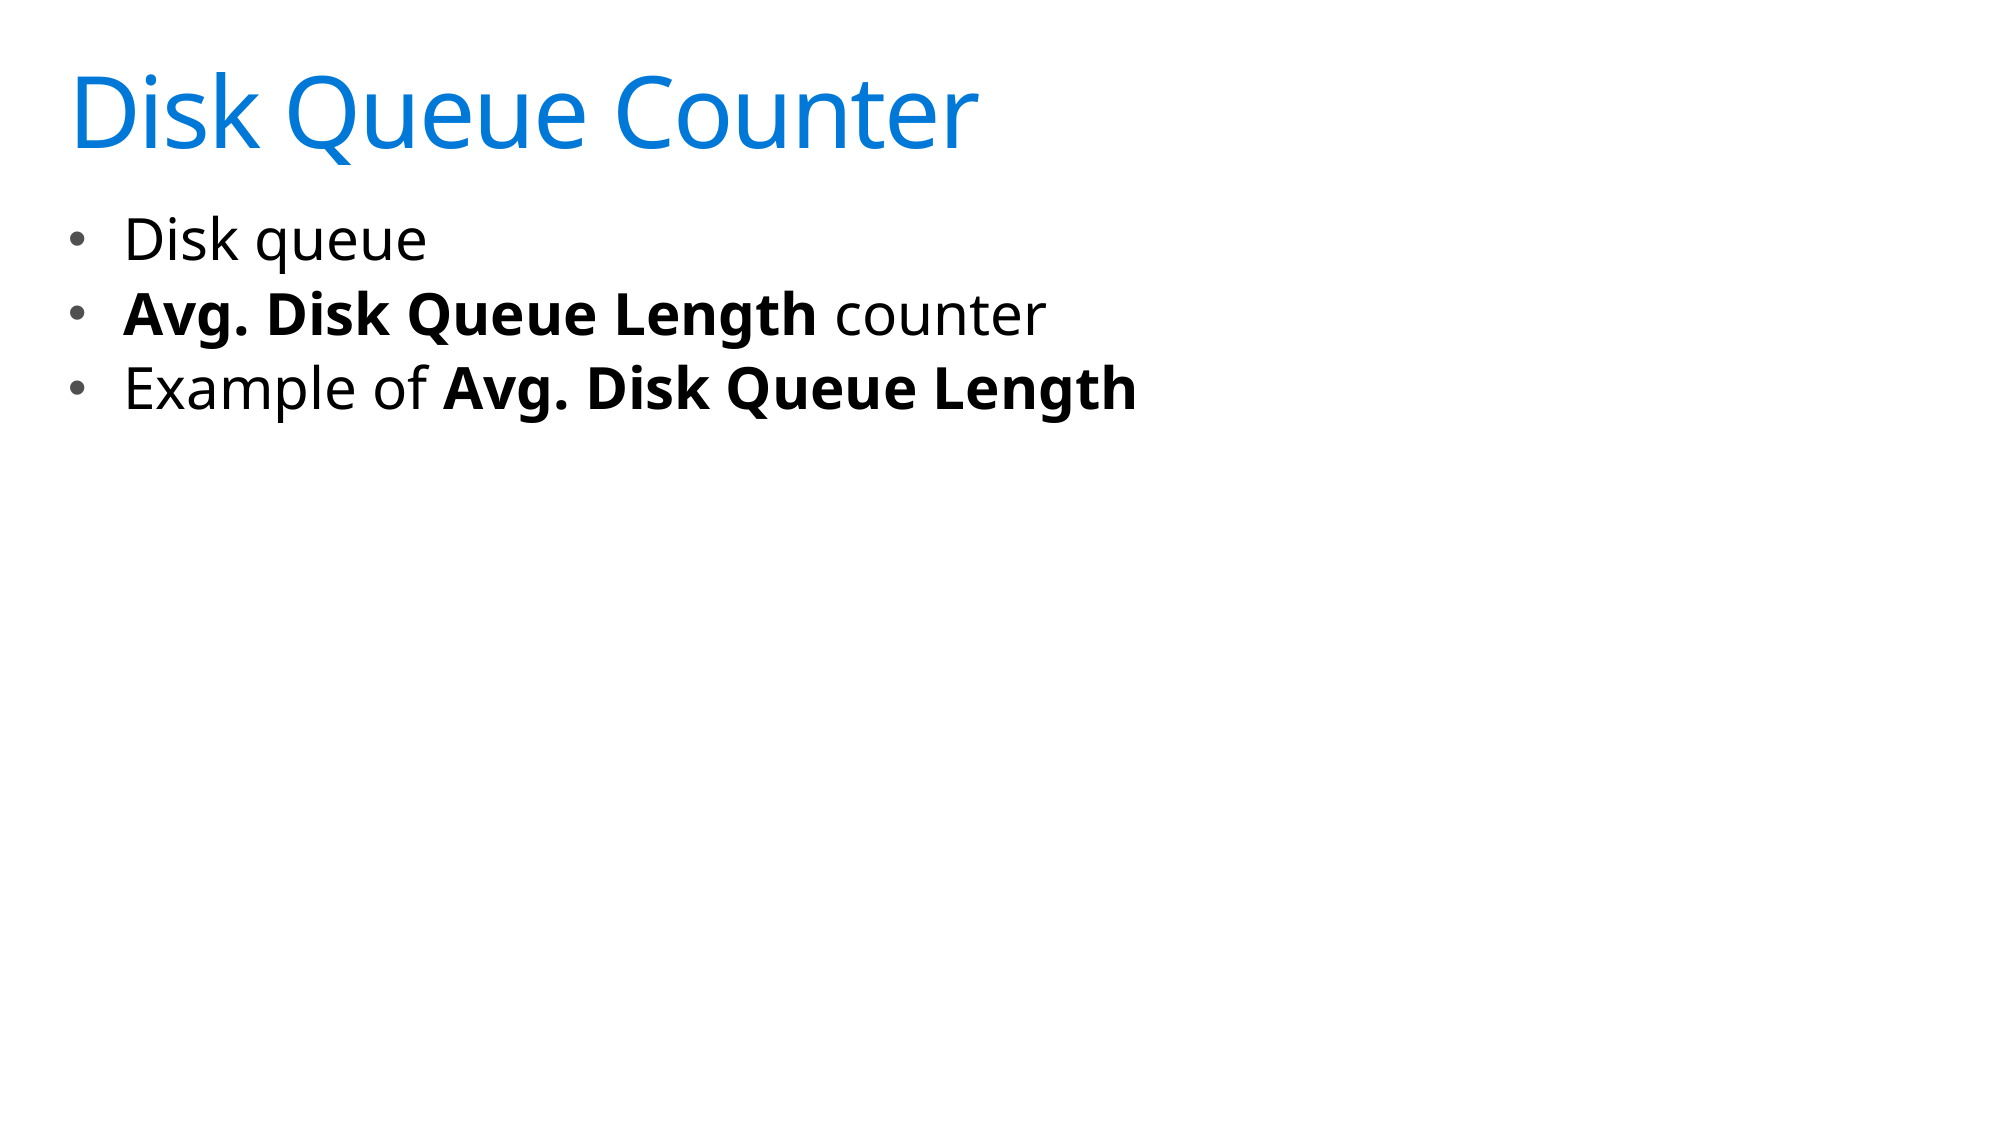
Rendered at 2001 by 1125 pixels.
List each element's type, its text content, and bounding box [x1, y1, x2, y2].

title Disk Queue Counter [44, 47, 1957, 196]
list Disk queue Avg. Disk Queue Length counter Example of Avg. Disk Queue Length [44, 196, 1956, 507]
